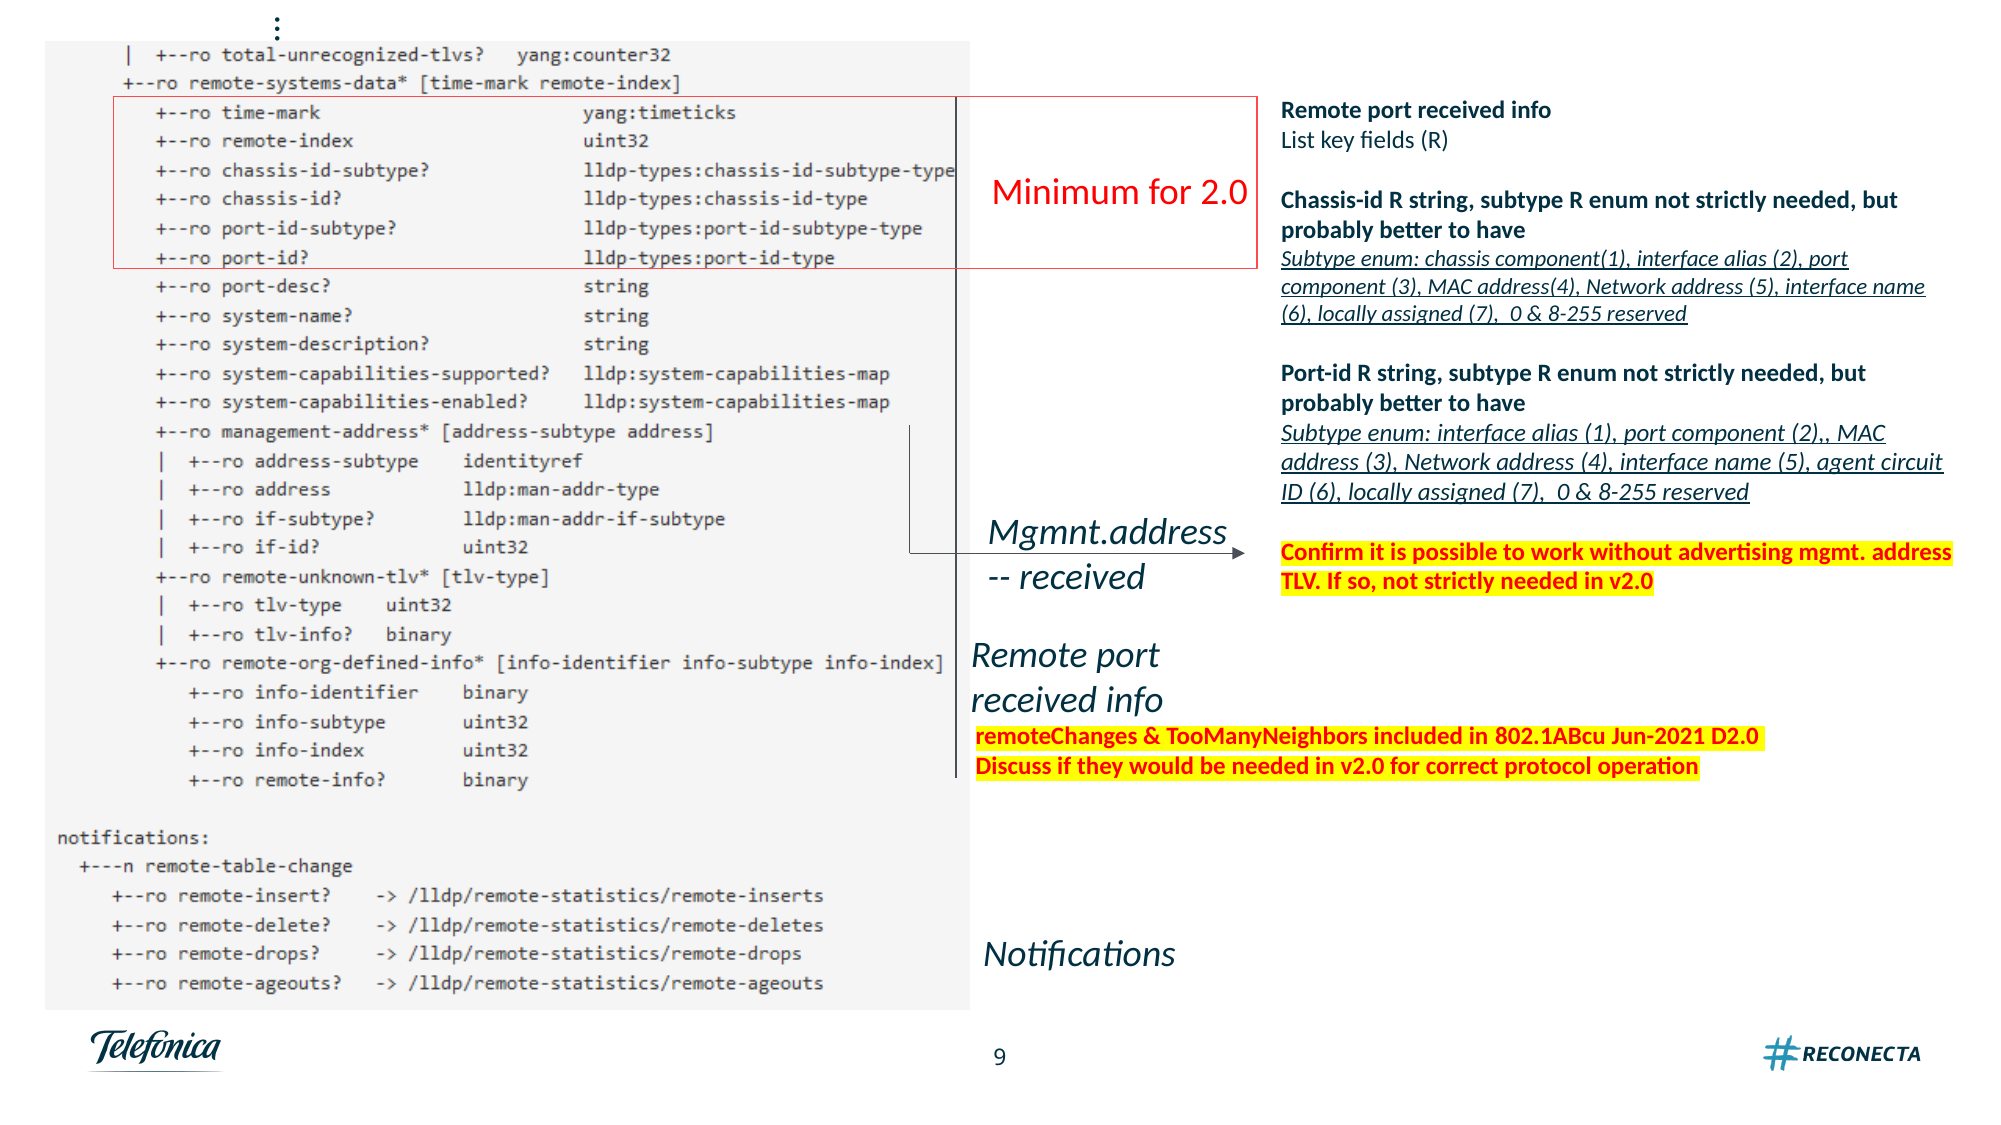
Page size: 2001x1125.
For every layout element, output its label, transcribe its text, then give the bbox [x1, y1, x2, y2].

picture [45, 40, 970, 1011]
text_box Notifications [975, 921, 1258, 981]
text_box remoteChanges & TooManyNeighbors included in 802.1ABcu Jun-2021 D2.0 Discuss if they would be needed in v2.0 for correct protocol operation [975, 712, 1781, 832]
text_box Confirm it is possible to work without advertising mgmt. address TLV. If so, not strictly needed in v2.0 [1266, 527, 1982, 603]
text_box Remote port received info List key fields (R) Chassis-id R string, subtype R enum not strictly needed, but probably better to have Subtype enum: chassis component(1), interface alias (2), port component (3), MAC address(4), Network address (5), interface name (6), locally assigned (7), 0 & 8-255 reserved Port-id R string, subtype R enum not strictly needed, but probably better to have Subtype enum: interface alias (1), port component (2),, MAC address (3), Network address (4), interface name (5), agent circuit ID (6), locally assigned (7), 0 & 8-255 reserved [1266, 86, 1961, 514]
text_box Minimum for 2.0 [976, 159, 1266, 220]
text_box Remote port received info [975, 622, 1245, 712]
text_box Mgmnt.address -- received [975, 499, 1262, 605]
text_box [975, 96, 1258, 269]
text_box … [260, 2, 321, 39]
picture [1763, 1035, 1922, 1071]
